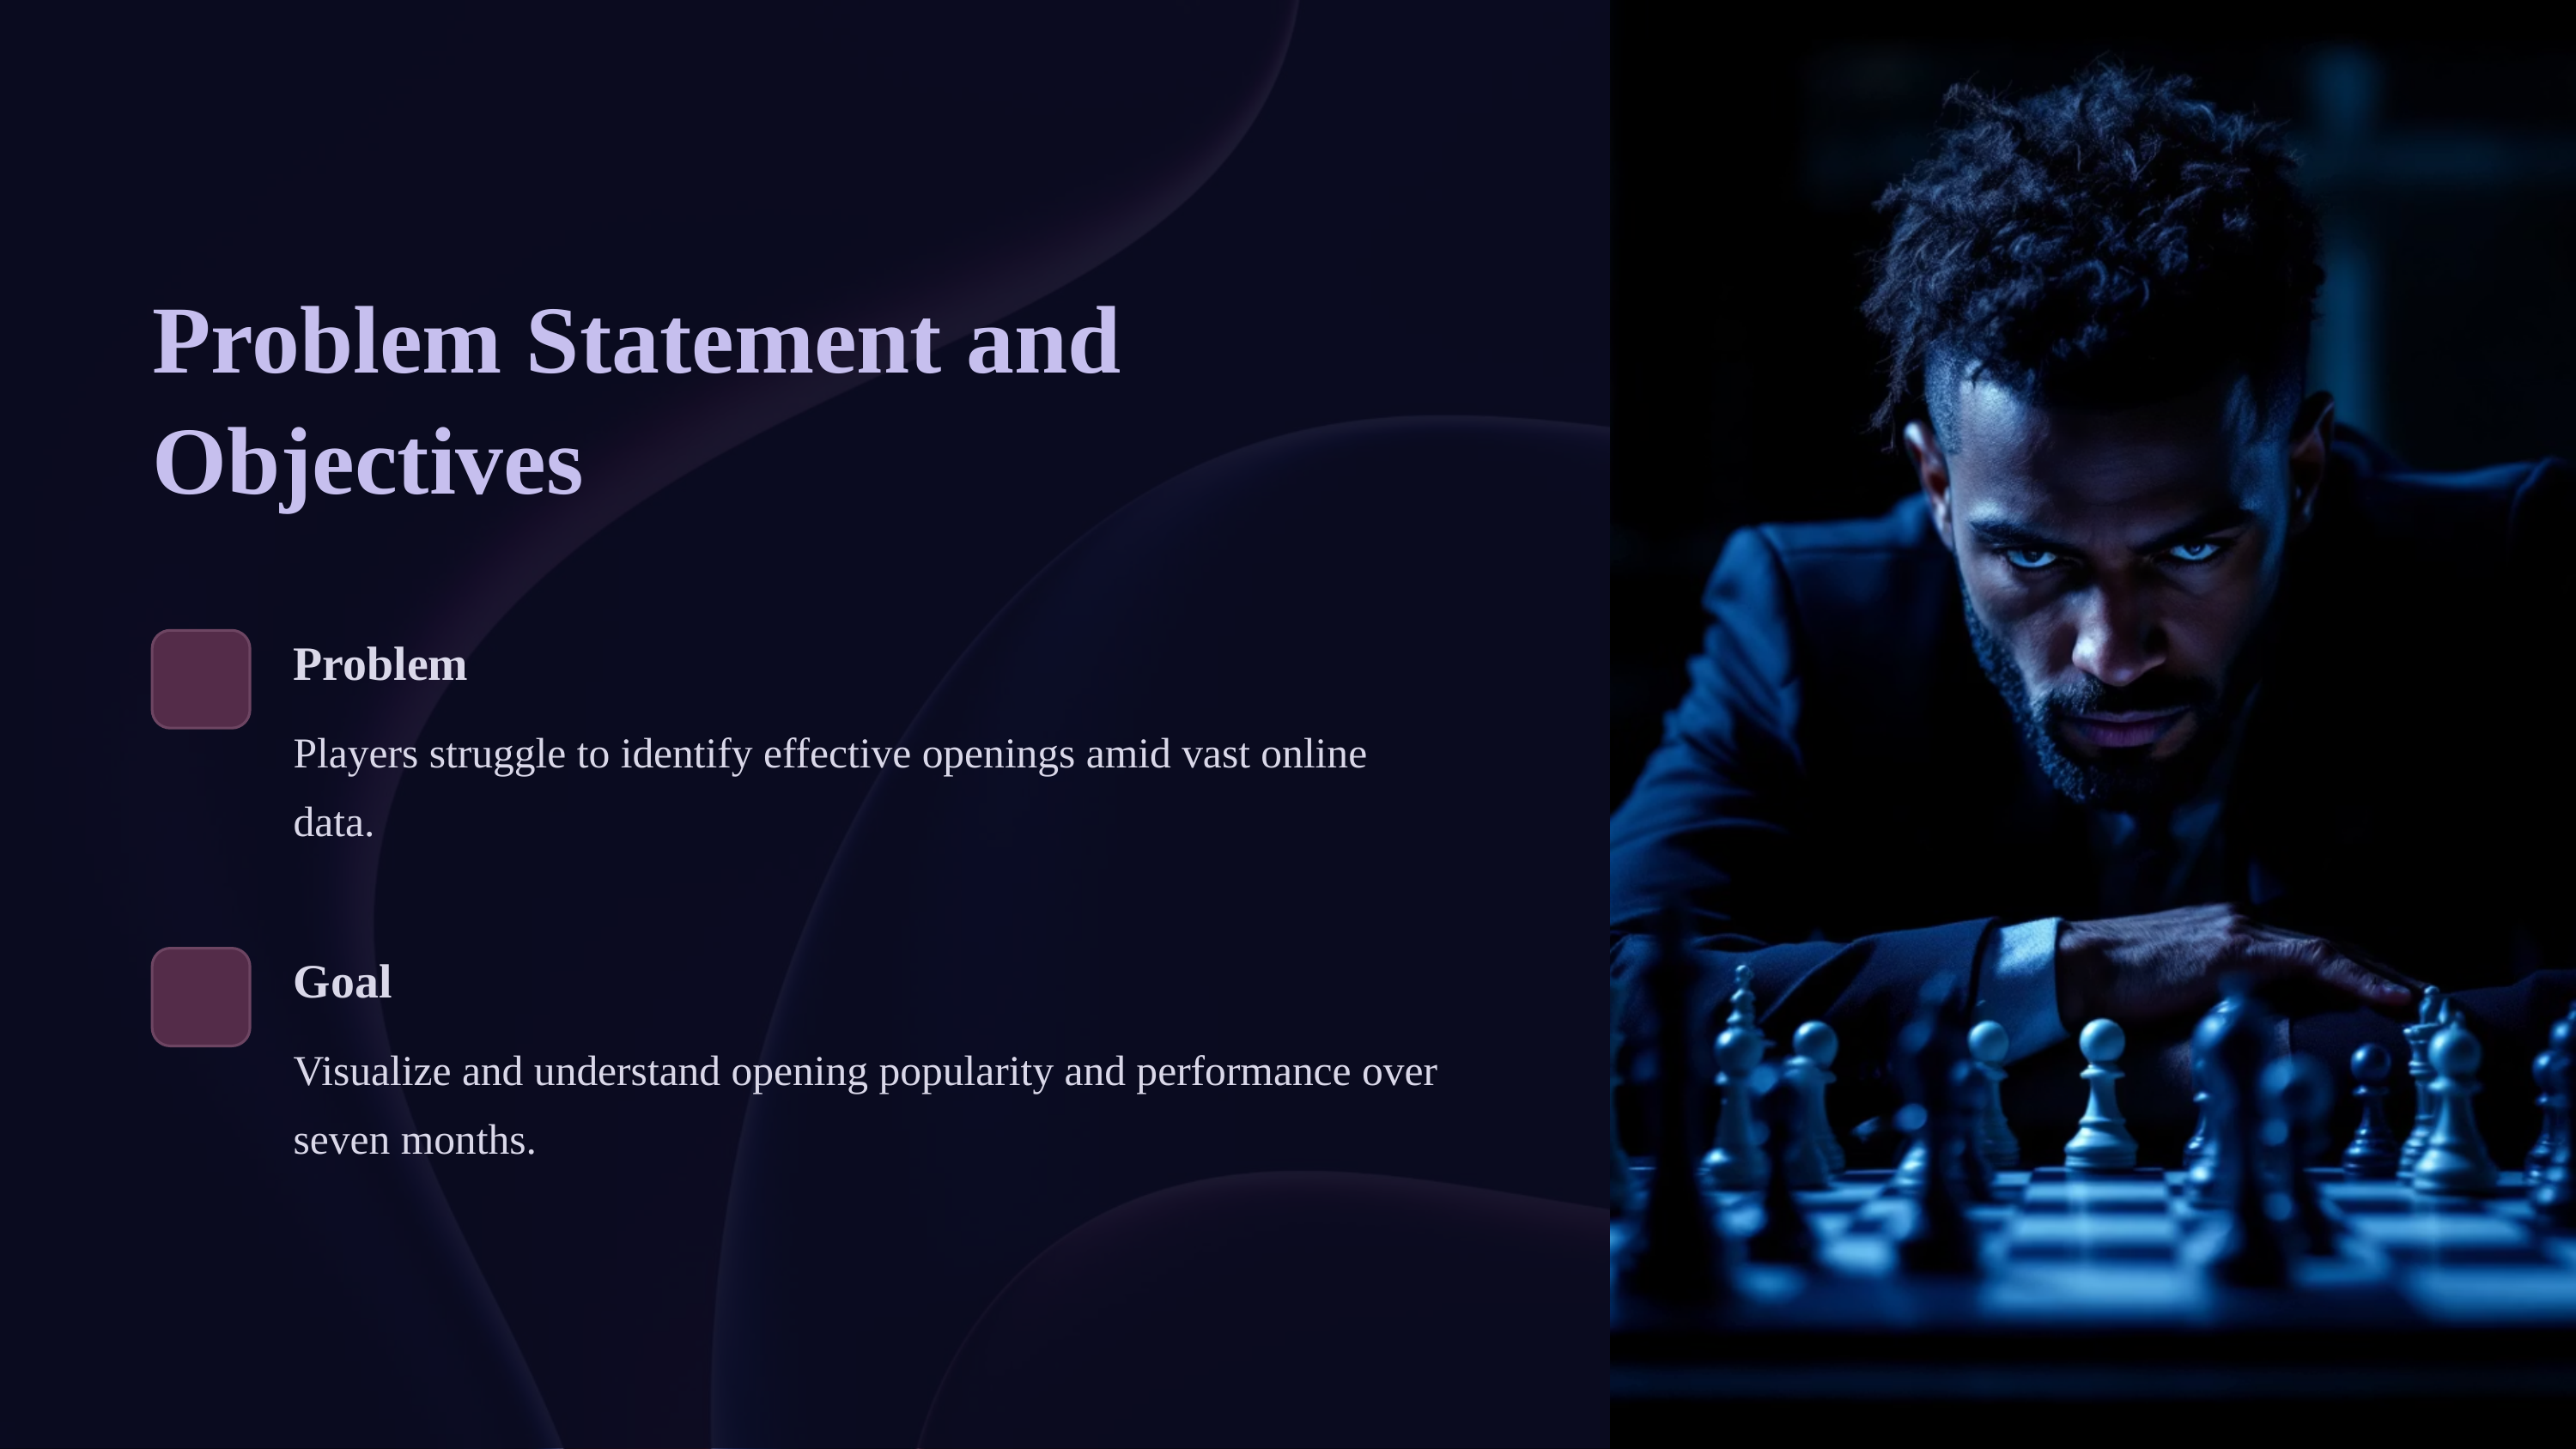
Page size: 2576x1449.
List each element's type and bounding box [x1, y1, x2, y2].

text_box [293, 1034, 1458, 1174]
text_box [0, 0, 2576, 1449]
text_box [150, 946, 252, 1048]
text_box [150, 628, 252, 730]
text_box [293, 716, 1458, 857]
text_box [293, 948, 777, 1009]
text_box [151, 274, 1458, 517]
text_box [293, 630, 777, 691]
